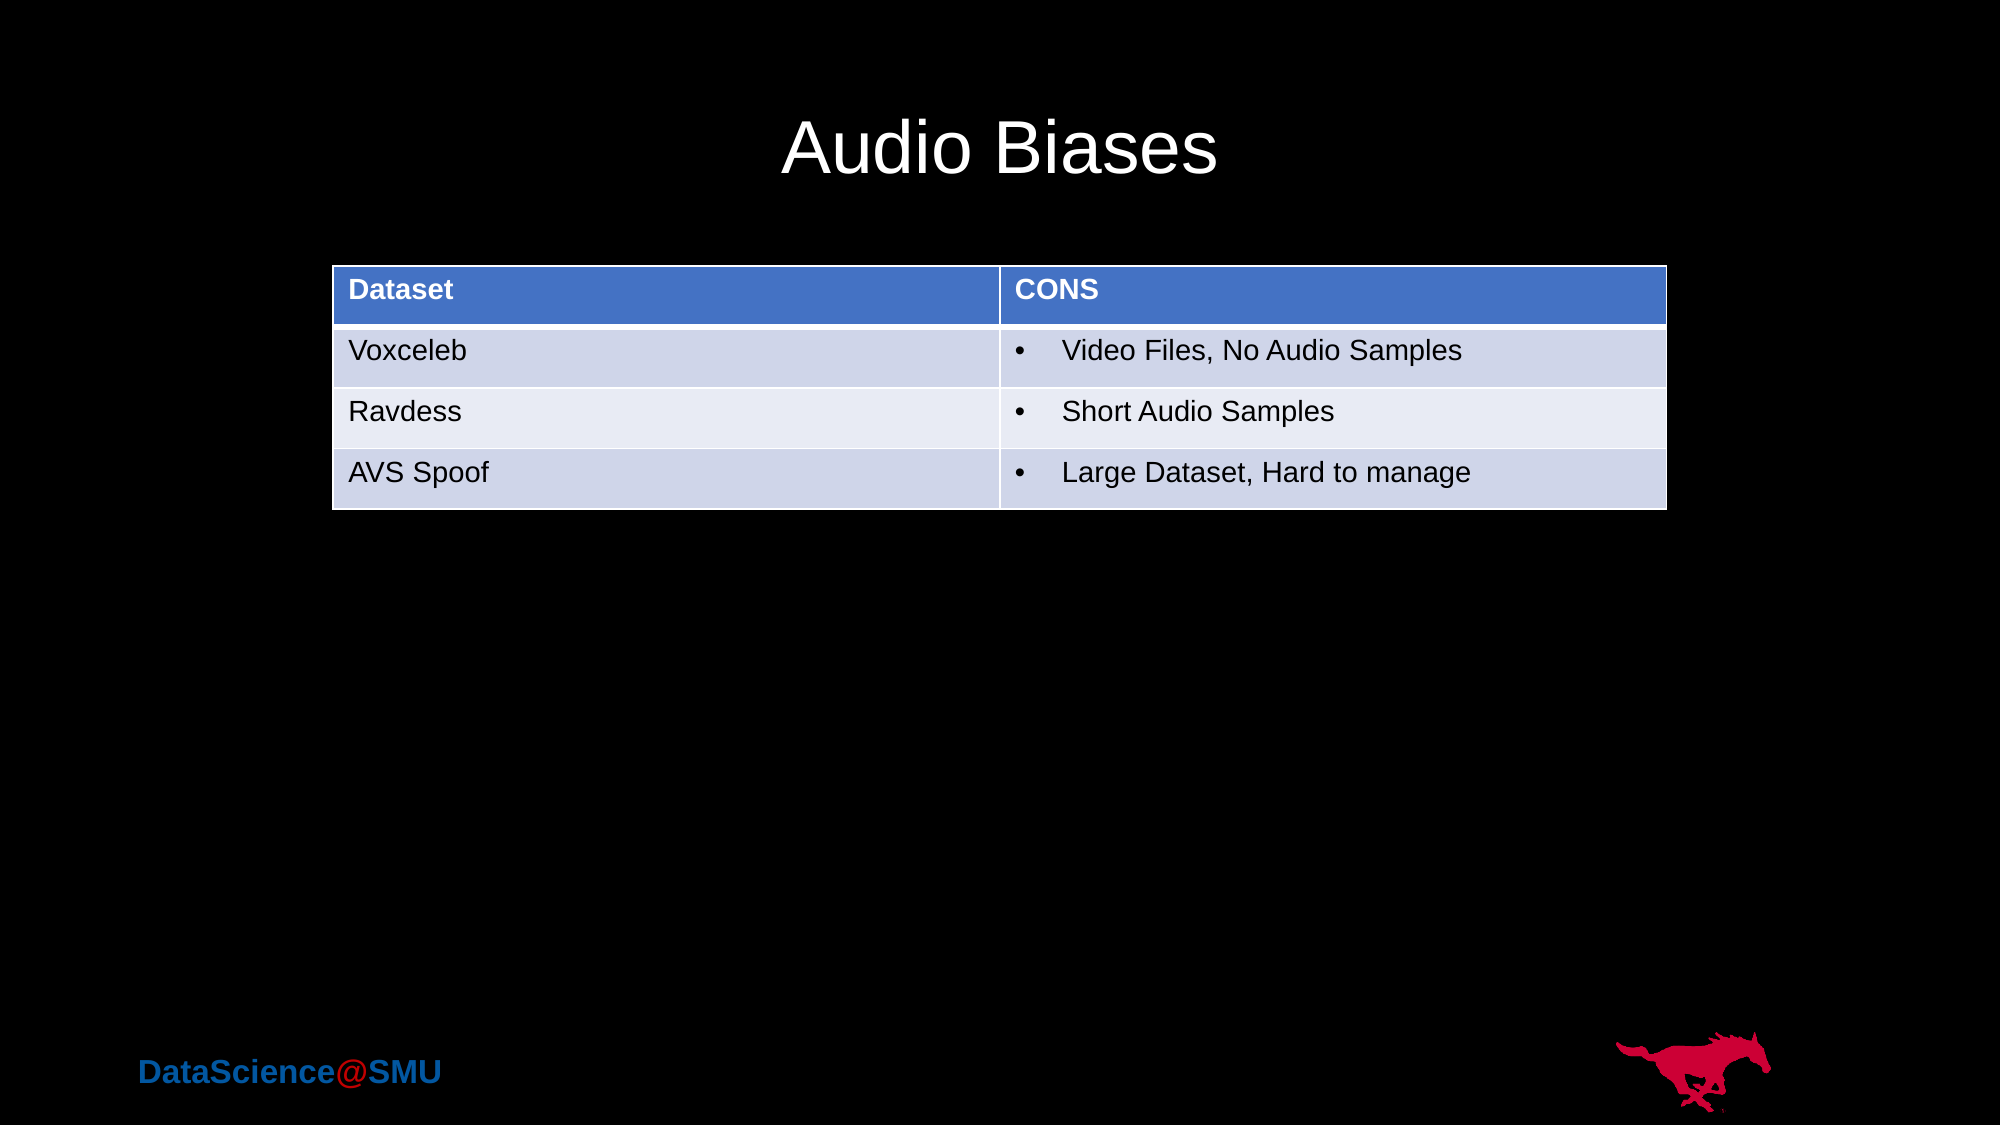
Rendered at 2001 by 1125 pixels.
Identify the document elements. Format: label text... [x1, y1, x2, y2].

table_cell Short Audio Samples [1001, 389, 1666, 448]
table_header CONS [1001, 267, 1666, 324]
table_cell Large Dataset, Hard to manage [1001, 449, 1666, 508]
table_cell Voxceleb [334, 330, 999, 387]
picture [1616, 1032, 1771, 1113]
table_header Dataset [334, 267, 999, 324]
table_cell Video Files, No Audio Samples [1001, 330, 1666, 387]
text_box Audio Biases [202, 91, 1797, 197]
table_cell AVS Spoof [334, 449, 999, 508]
table_cell Ravdess [334, 389, 999, 448]
